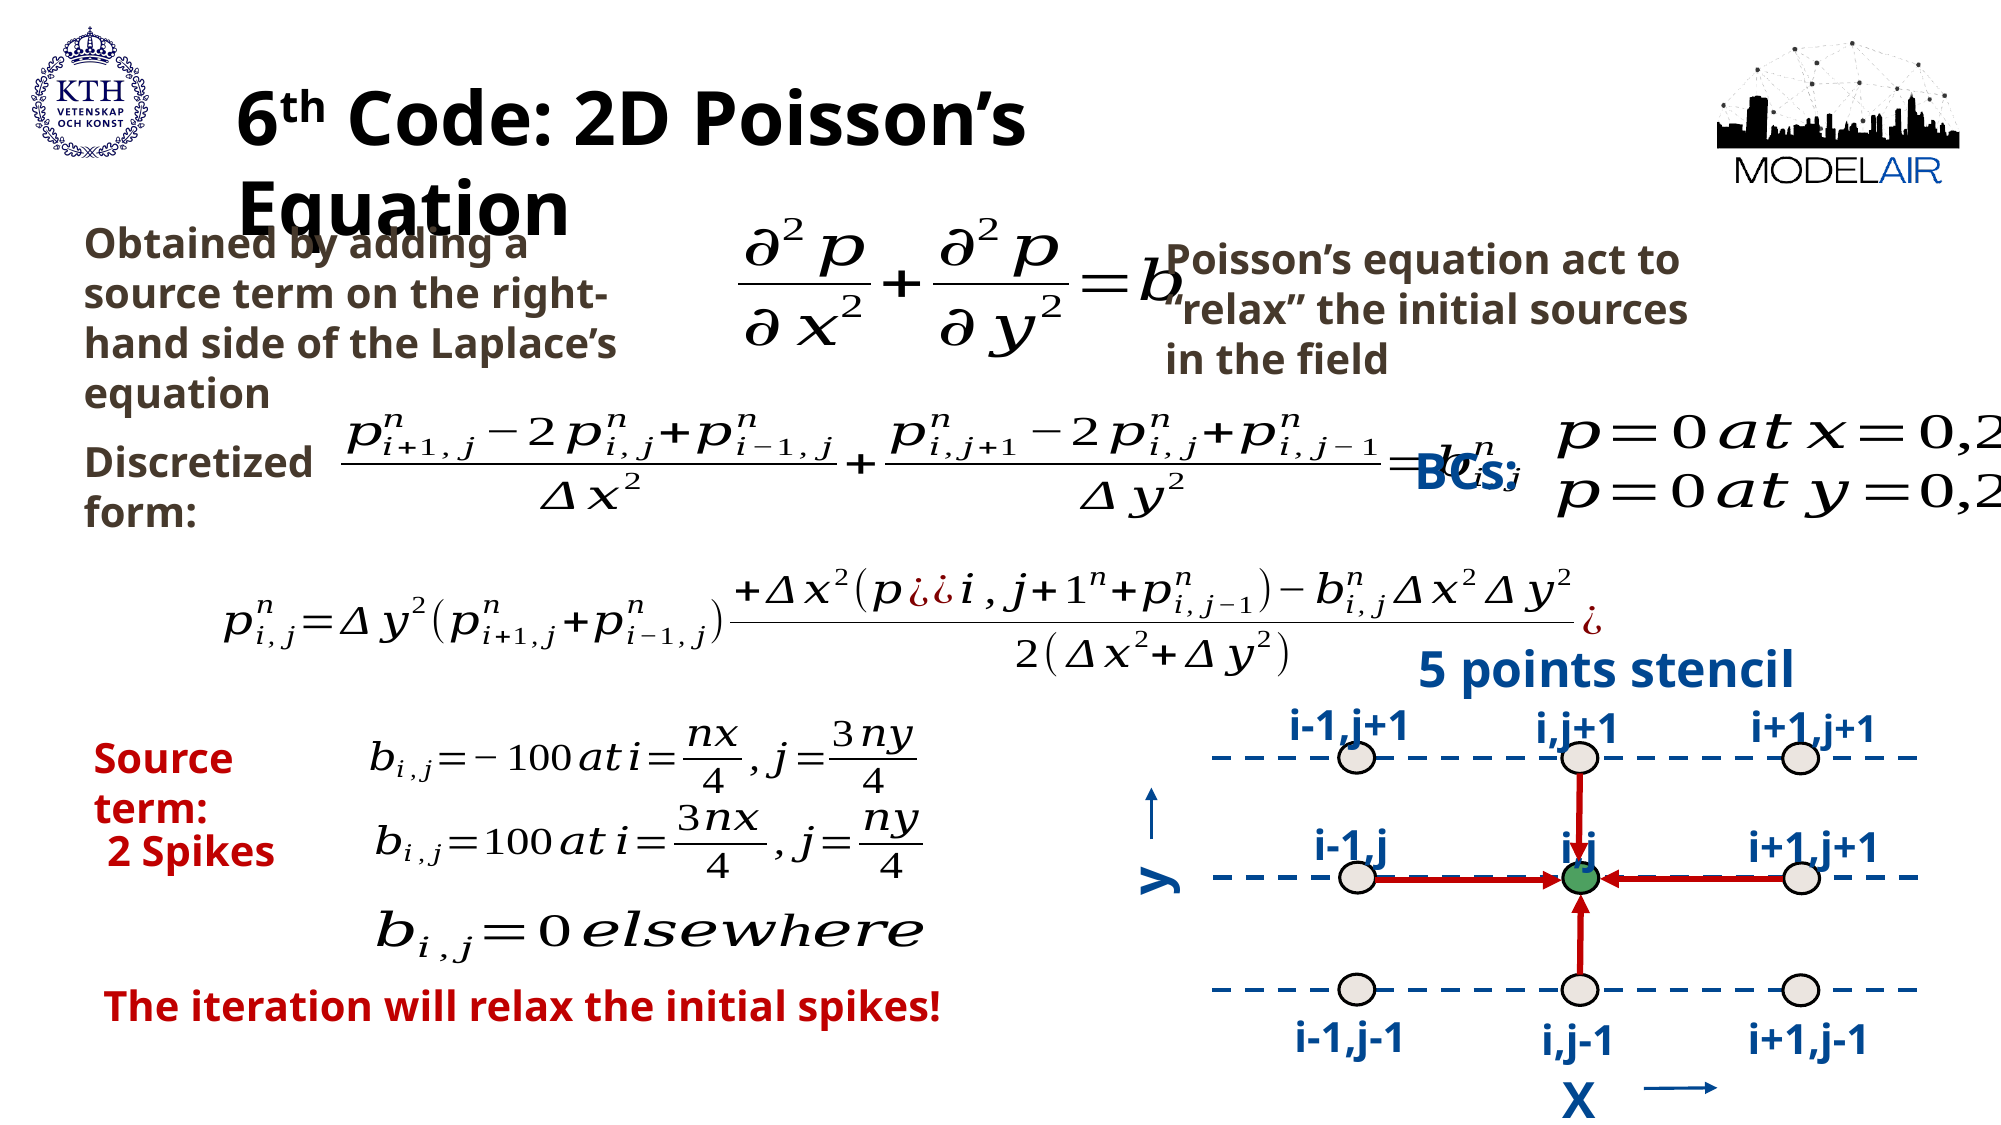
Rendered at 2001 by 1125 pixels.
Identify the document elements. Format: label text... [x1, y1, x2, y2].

text_box Obtained by adding a source term on the right-hand side of the Laplace’s equation [68, 209, 661, 425]
text_box 6th Code: 2D Poisson’s Equation [221, 63, 1374, 258]
text_box Poisson’s equation act to “relax” the initial sources in the field [1149, 225, 1742, 390]
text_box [1111, 630, 1932, 1115]
picture [1703, 29, 1978, 198]
text_box Source term: [78, 724, 344, 839]
text_box BCs: [1400, 431, 1915, 507]
text_box 2 Spikes [92, 817, 357, 883]
text_box The iteration will relax the initial spikes! [88, 971, 1044, 1037]
picture [31, 26, 149, 158]
text_box Discretized form: [68, 428, 417, 544]
